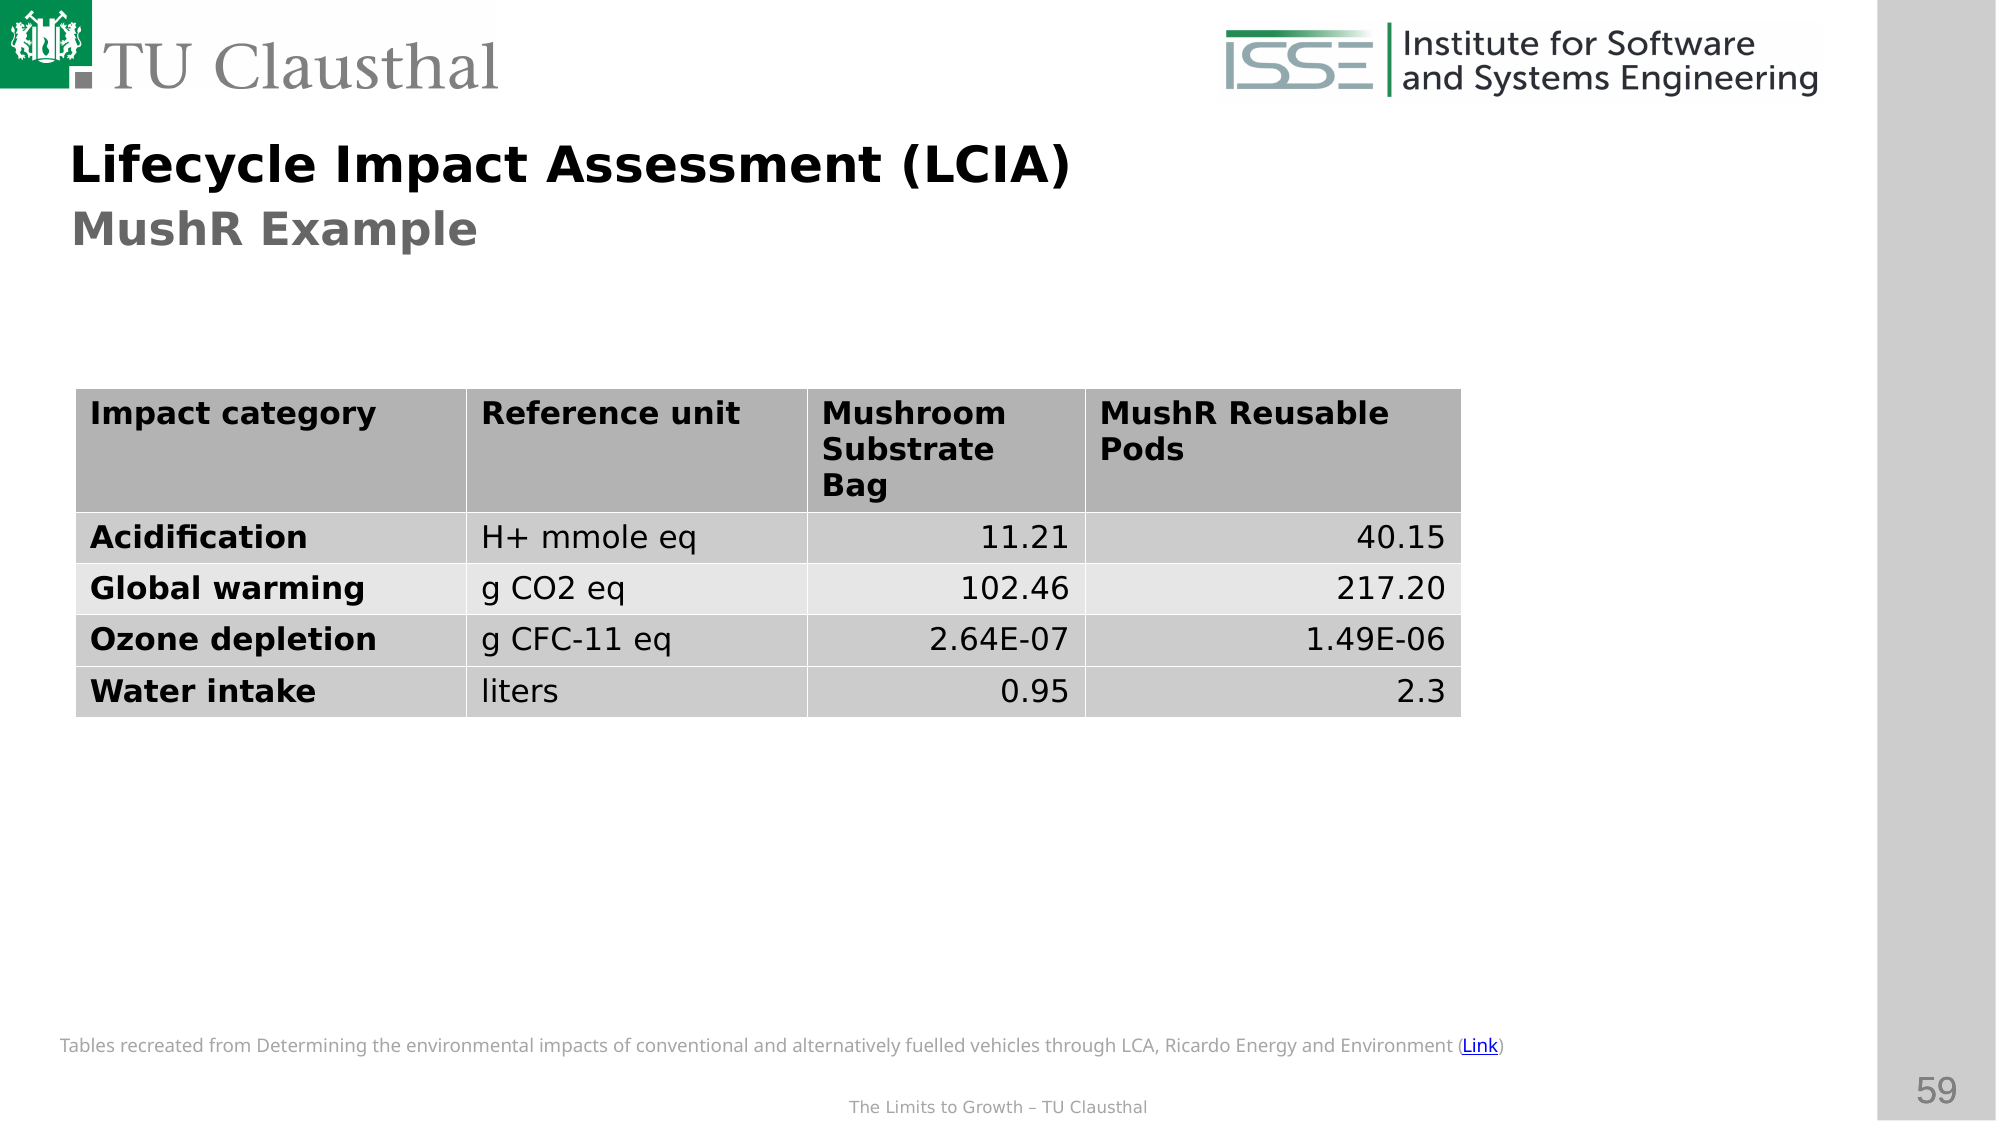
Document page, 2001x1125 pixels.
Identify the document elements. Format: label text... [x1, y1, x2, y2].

table_cell Water intake [76, 667, 466, 717]
text_box Tables recreated from Determining the environmental impacts of conventional and alternatively fuelled vehicles through LCA, Ricardo Energy and Environment (Link) [45, 1026, 1873, 1067]
table_cell Global warming [76, 564, 466, 614]
picture [0, 0, 498, 89]
table_cell 1.49E-06 [1086, 615, 1461, 666]
table_cell H+ mmole eq [467, 513, 807, 563]
table_cell 102.46 [808, 564, 1085, 614]
table_cell 2.64E-07 [808, 615, 1085, 666]
table_cell Acidification [76, 513, 466, 563]
table_cell 40.15 [1086, 513, 1461, 563]
table_cell liters [467, 667, 807, 717]
text_box Lifecycle Impact Assessment (LCIA) [54, 125, 1816, 205]
table_cell 2.3 [1086, 667, 1461, 717]
table_cell 11.21 [808, 513, 1085, 563]
table_header Impact category [76, 389, 466, 512]
table_cell Ozone depletion [76, 615, 466, 666]
table_header Mushroom Substrate Bag [808, 389, 1085, 512]
picture [1218, 22, 1823, 103]
table_cell g CFC-11 eq [467, 615, 807, 666]
table_cell 0.95 [808, 667, 1085, 717]
table_cell 217.20 [1086, 564, 1461, 614]
table_header Reference unit [467, 389, 807, 512]
table_header MushR Reusable Pods [1086, 389, 1461, 512]
text_box MushR Example [70, 188, 1767, 267]
table_cell g CO2 eq [467, 564, 807, 614]
